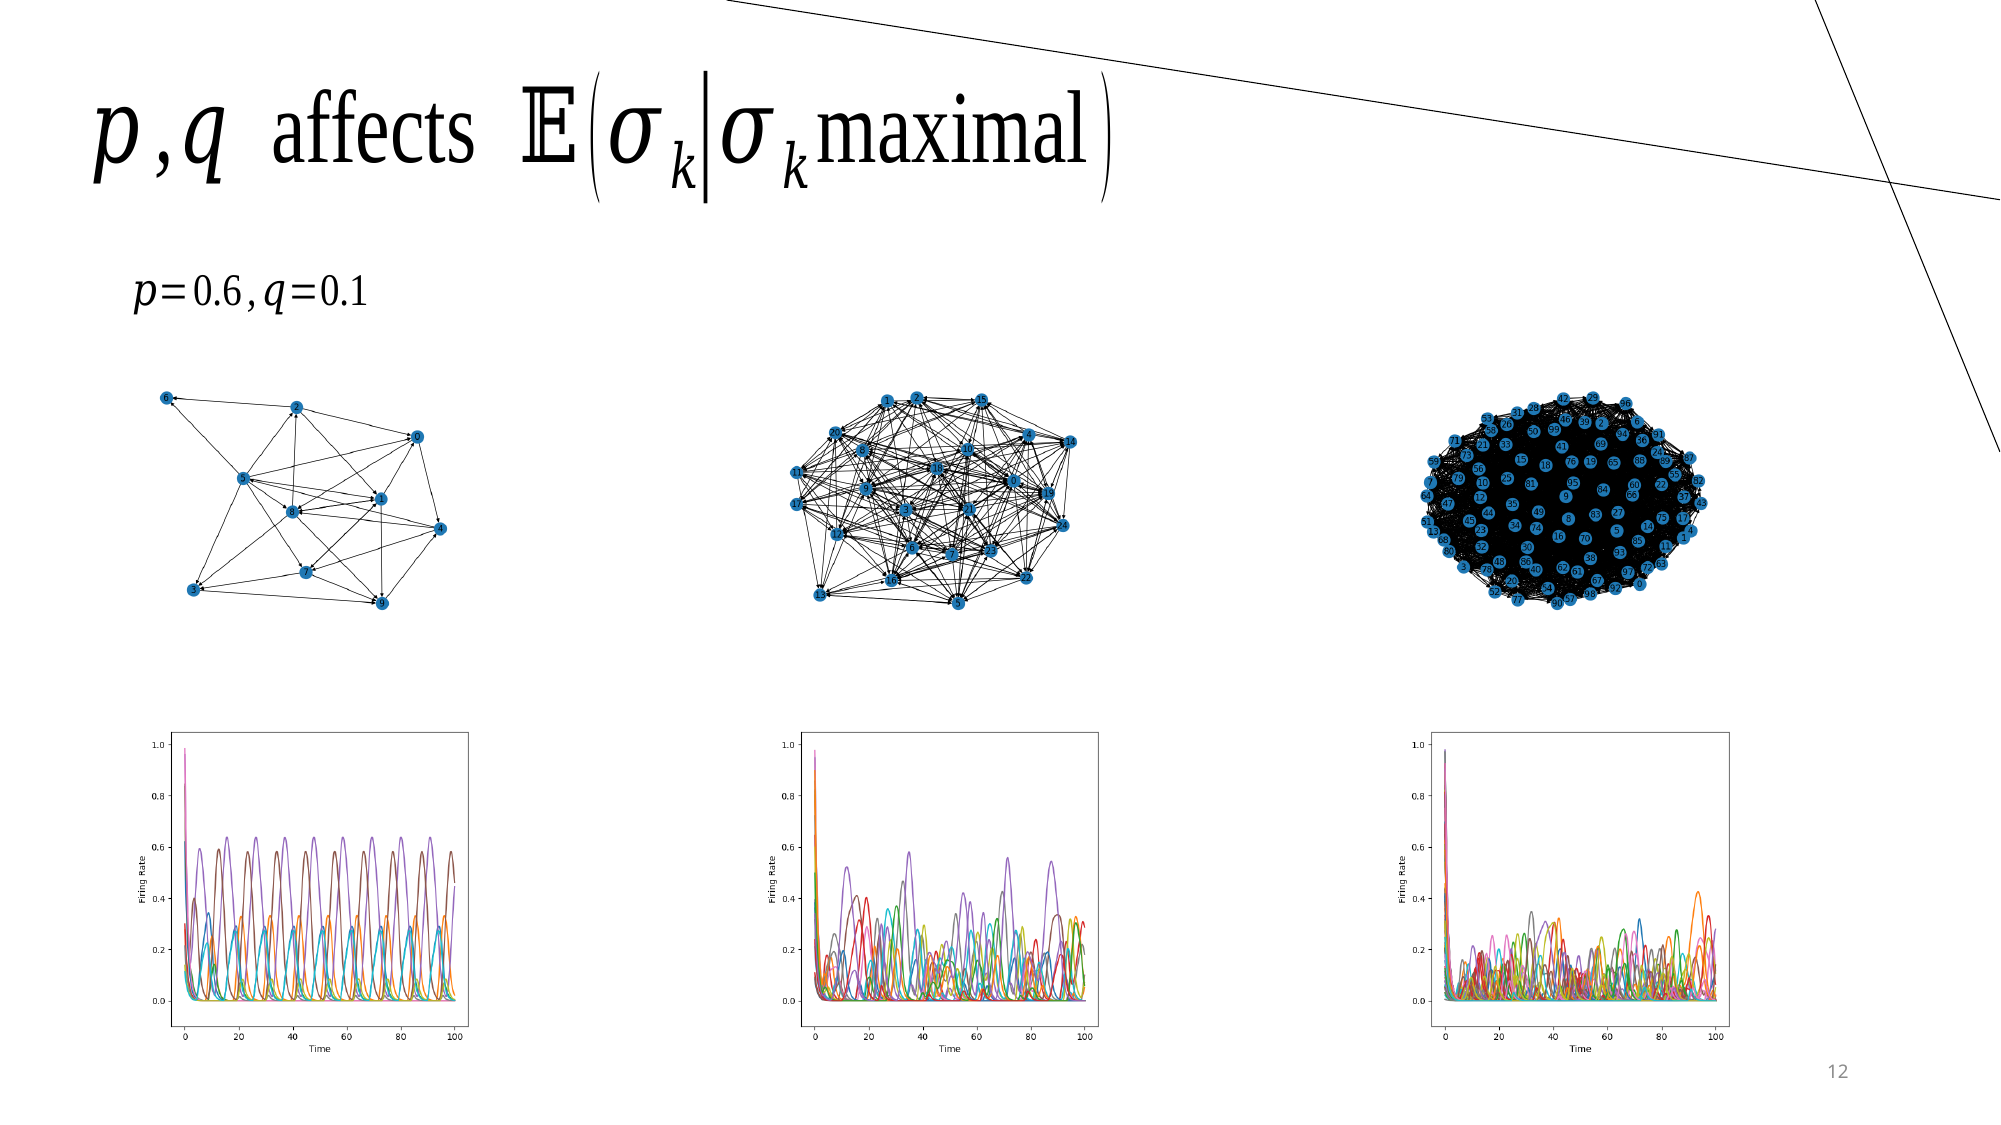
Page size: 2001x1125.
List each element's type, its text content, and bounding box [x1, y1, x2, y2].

picture [1392, 371, 1735, 630]
picture [132, 725, 474, 1060]
picture [762, 725, 1104, 1060]
picture [1392, 725, 1735, 1060]
picture [762, 371, 1104, 630]
picture [132, 371, 474, 630]
slide_number 12 [1701, 1042, 1864, 1103]
